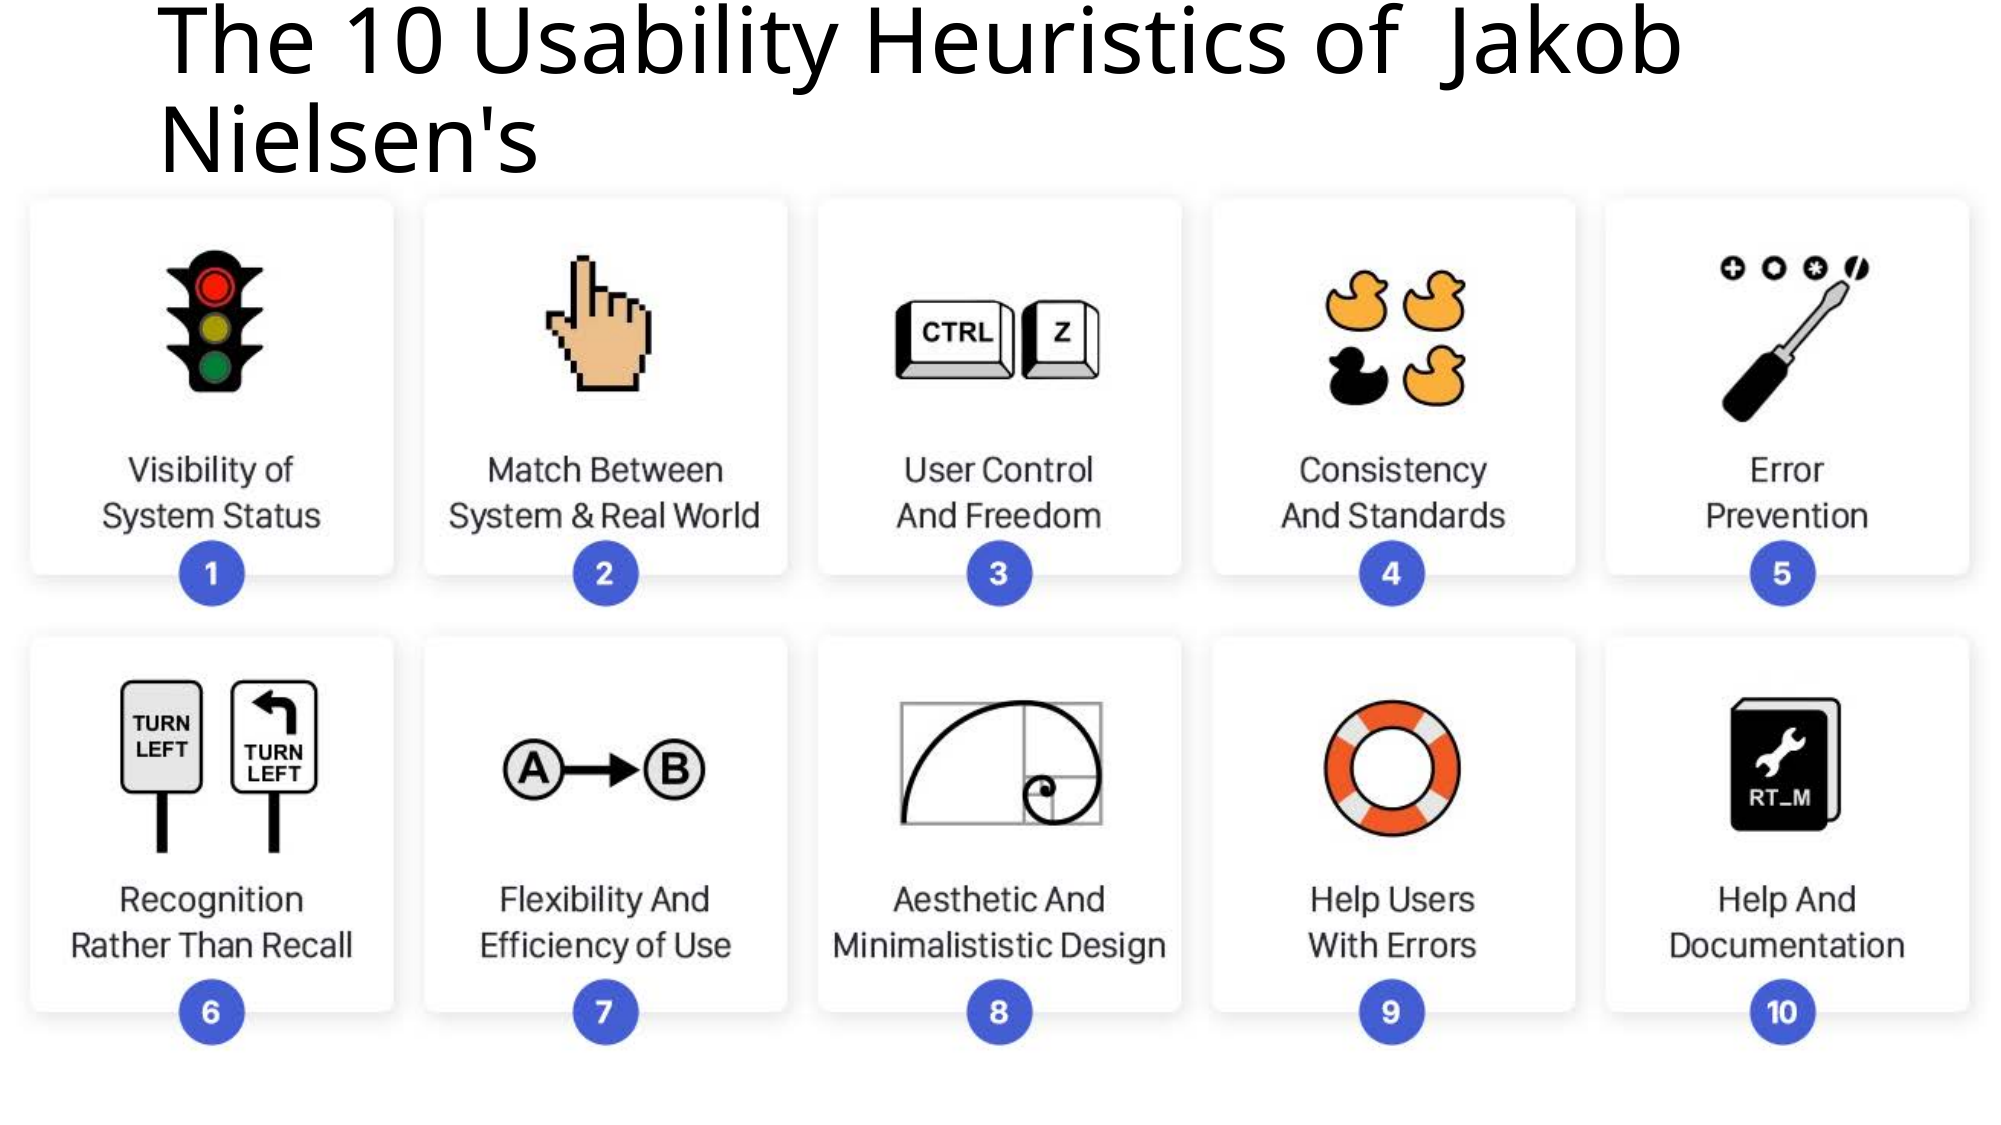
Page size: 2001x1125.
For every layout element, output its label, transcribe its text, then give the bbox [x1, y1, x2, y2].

picture [0, 170, 2000, 1073]
title The 10 Usability Heuristics of Jakob Nielsen's [142, 15, 1858, 170]
